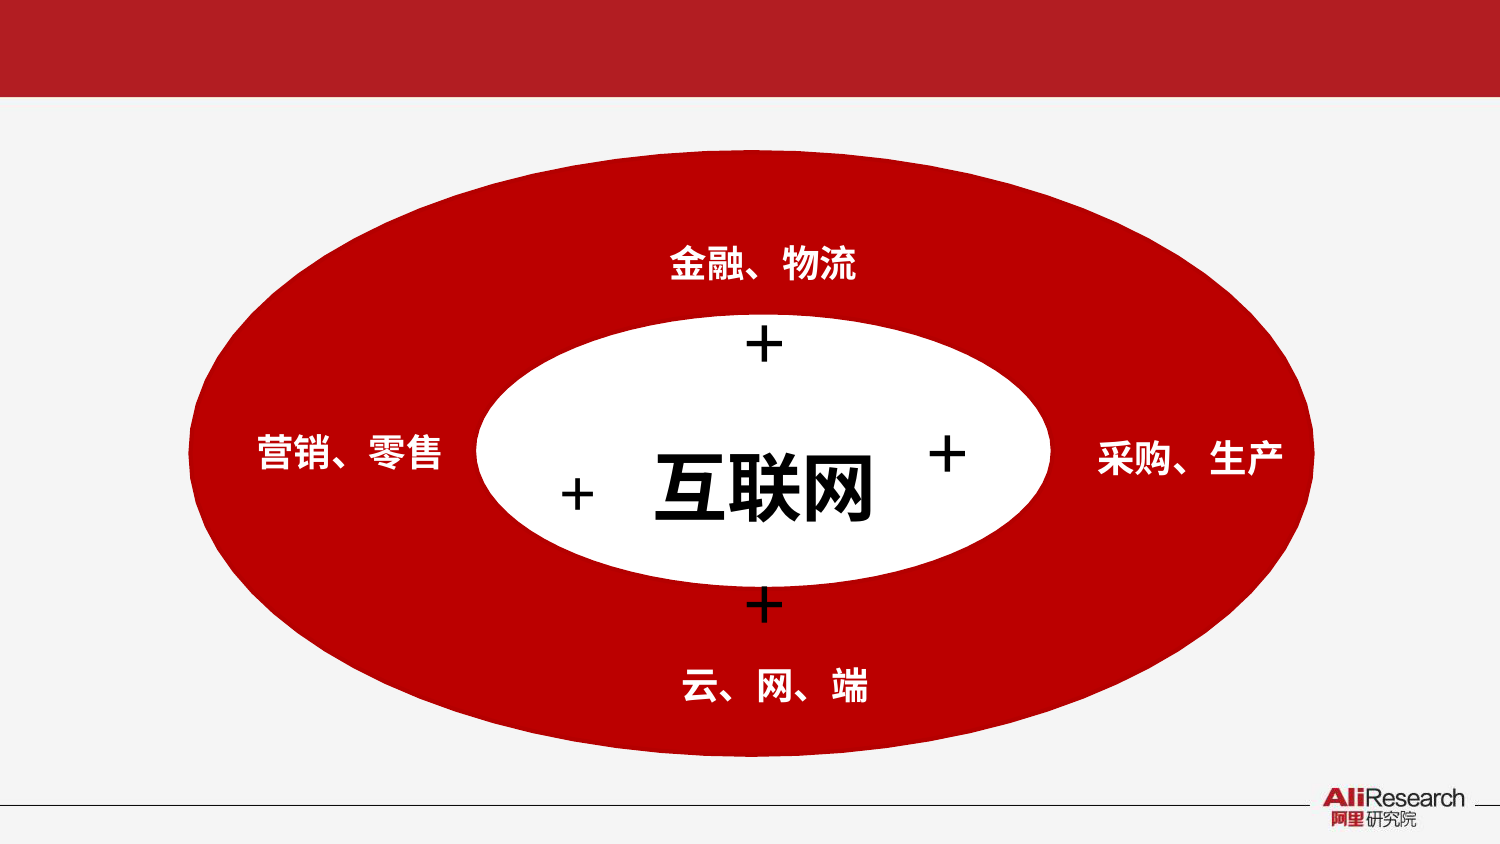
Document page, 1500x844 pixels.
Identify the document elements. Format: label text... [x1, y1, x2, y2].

text_box 金融、物流 + [667, 239, 860, 386]
text_box 采购、生产 [1095, 434, 1287, 480]
text_box [190, 152, 1313, 755]
text_box 营销、零售 [253, 428, 446, 474]
text_box + 互联网 + 云、网、端 [557, 402, 879, 708]
text_box + [924, 405, 984, 496]
picture [0, 0, 1500, 844]
text_box [473, 320, 1053, 578]
